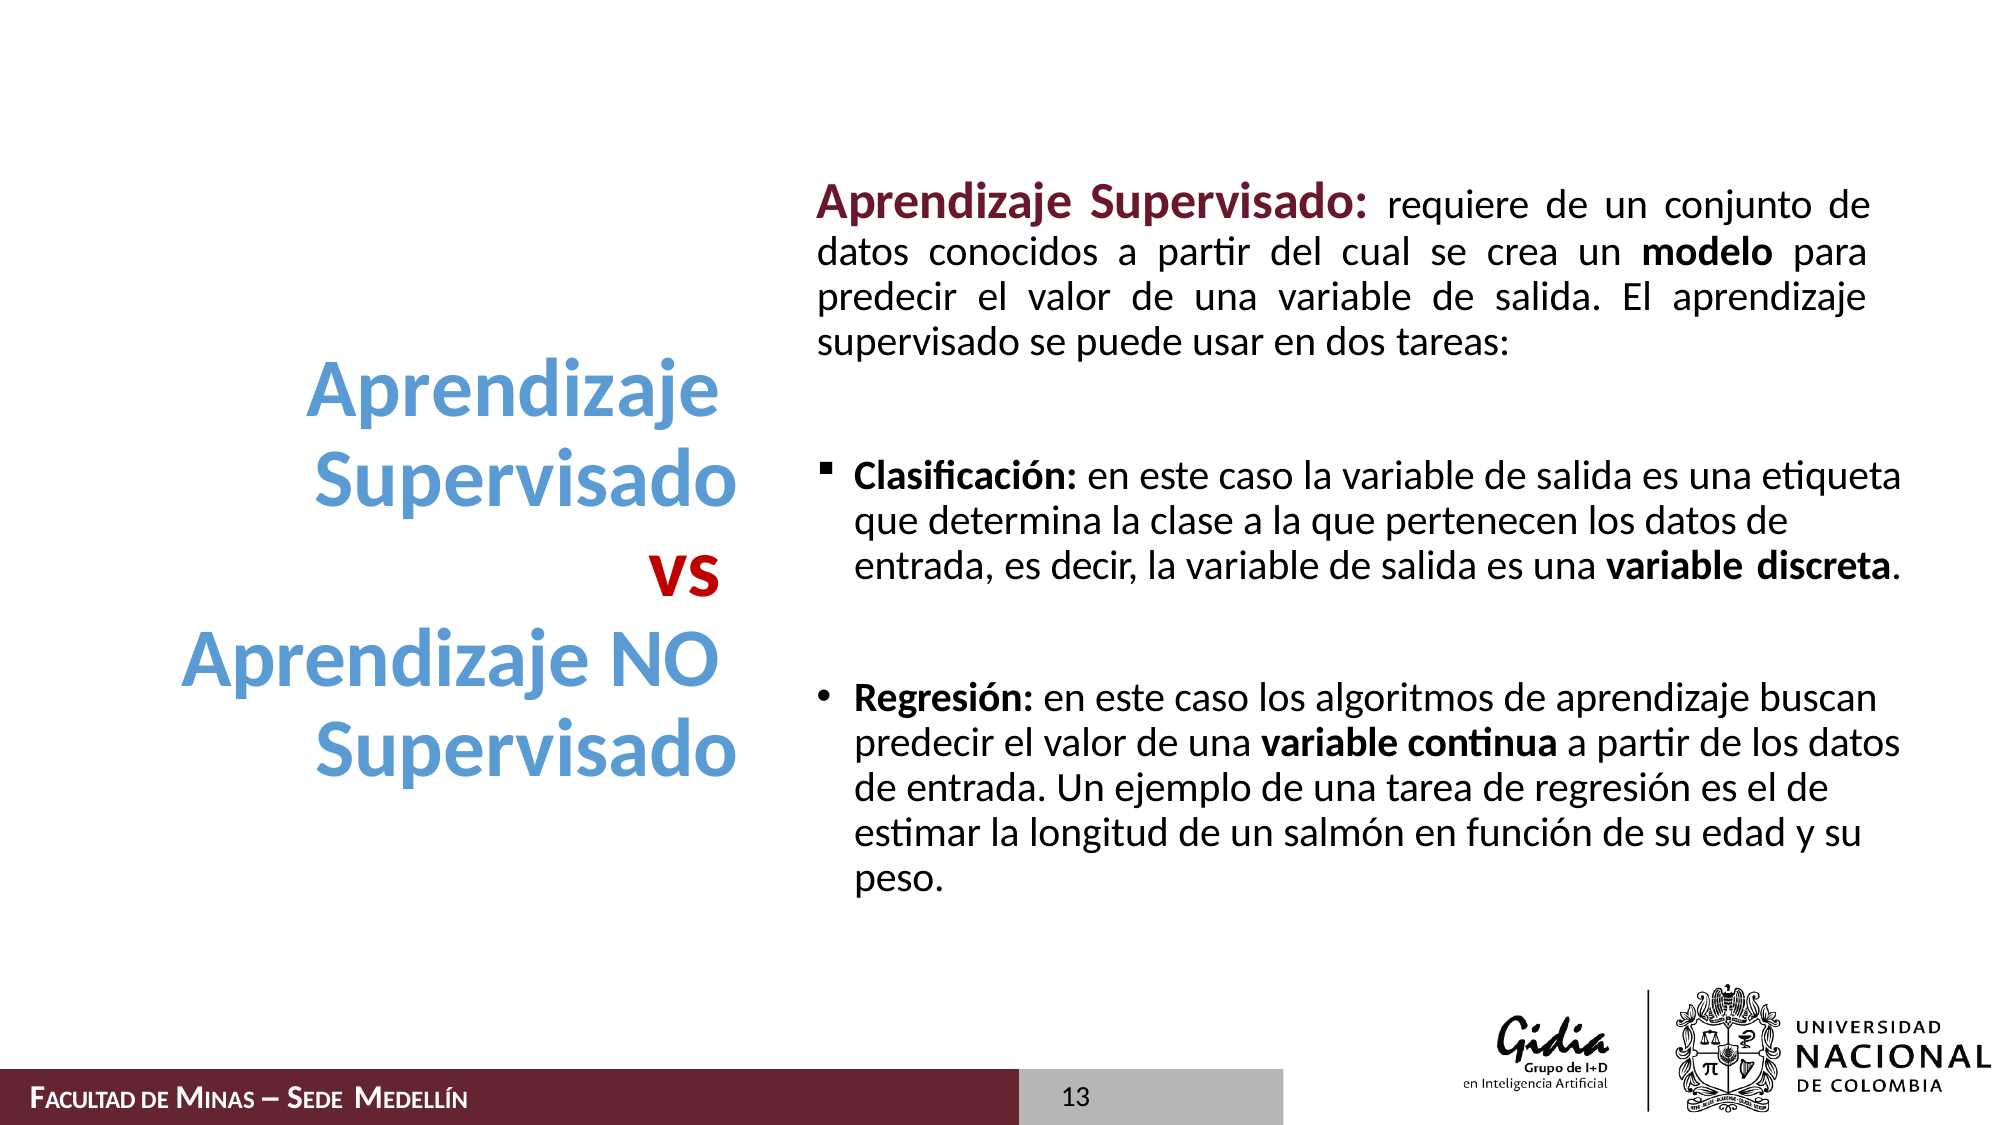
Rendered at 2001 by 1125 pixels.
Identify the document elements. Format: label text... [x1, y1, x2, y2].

text_box Clasificación: en este caso la variable de salida es una etiqueta que determina la clase a la que pertenecen los datos de entrada, es decir, la variable de salida es una variable discreta. [814, 445, 1913, 589]
picture [1463, 983, 1992, 1113]
text_box Regresión: en este caso los algoritmos de aprendizaje buscan predecir el valor de una variable continua a partir de los datos de entrada. Un ejemplo de una tarea de regresión es el de estimar la longitud de un salmón en función de su edad y su peso. [814, 667, 1912, 901]
text_box Aprendizaje Supervisado: requiere de un conjunto de datos conocidos a partir del cual se crea un modelo para predecir el valor de una variable de salida. El aprendizaje supervisado se puede usar en dos tareas: [814, 165, 1888, 365]
text_box Aprendizaje Supervisado vs Aprendizaje NO Supervisado [95, 329, 740, 793]
slide_number 13 [1054, 1082, 1097, 1116]
